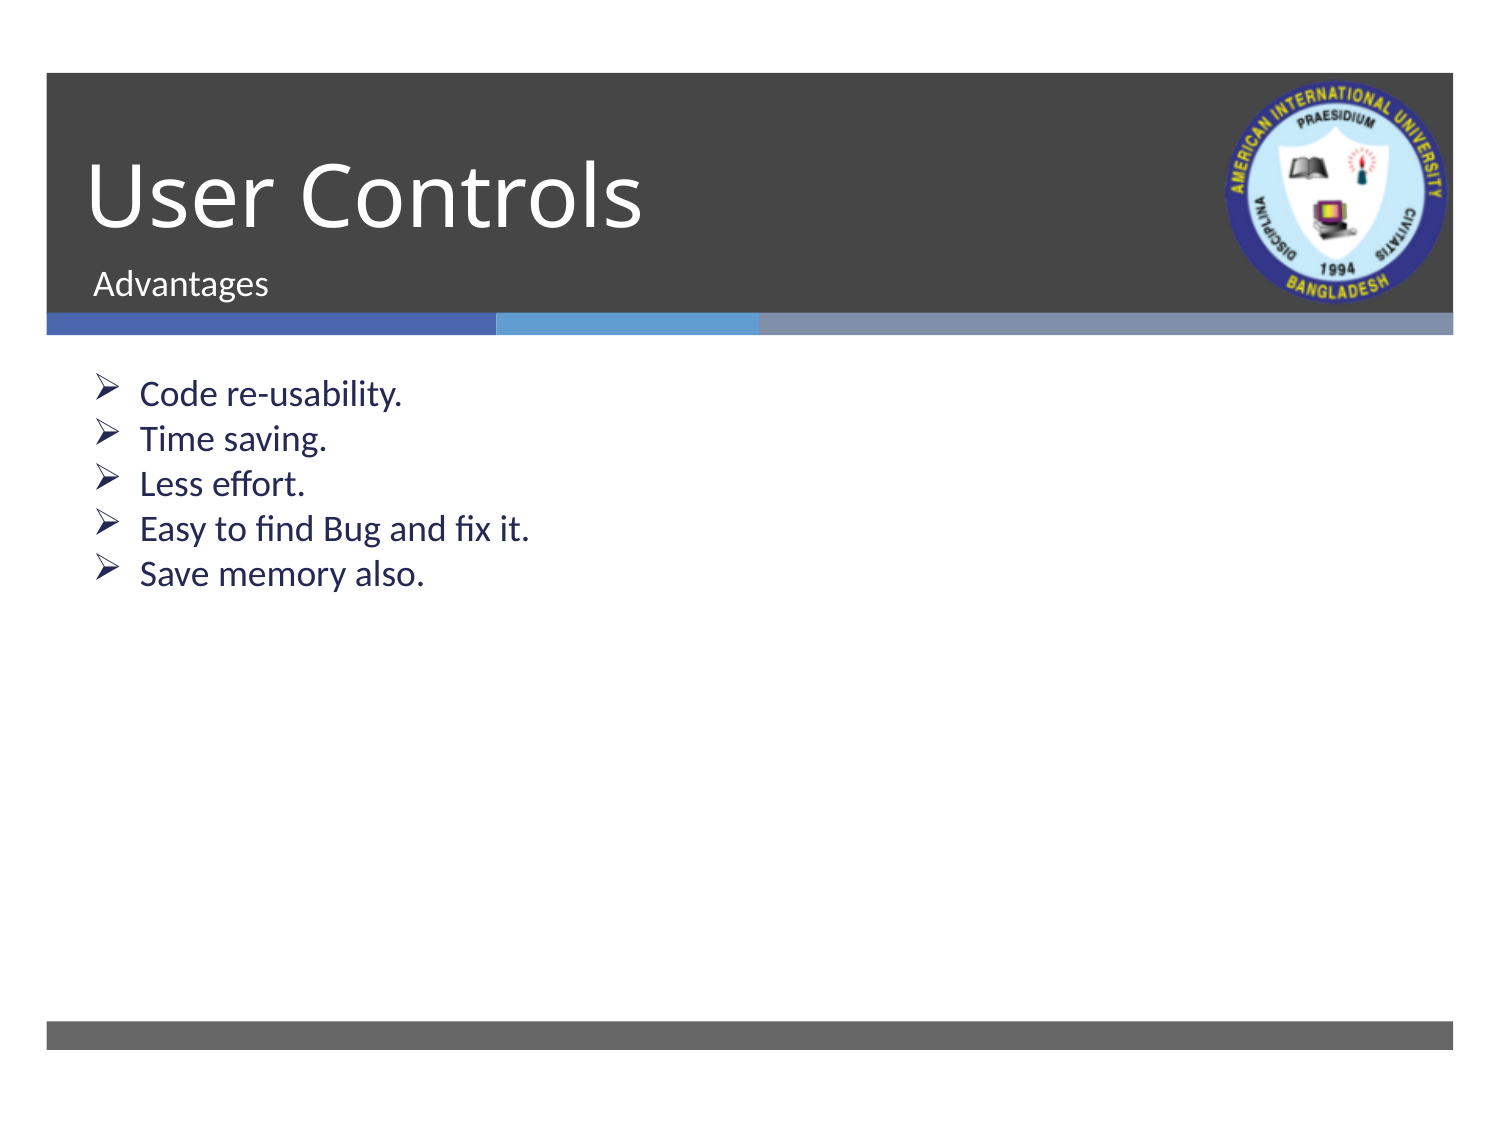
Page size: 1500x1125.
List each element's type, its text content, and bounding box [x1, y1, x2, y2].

text_box Code re-usability. Time saving. Less effort. Easy to find Bug and fix it. Save memory also. [78, 361, 1139, 602]
title User Controls [69, 73, 1351, 253]
picture [1351, 75, 1454, 310]
subtitle Advantages [78, 251, 1351, 331]
